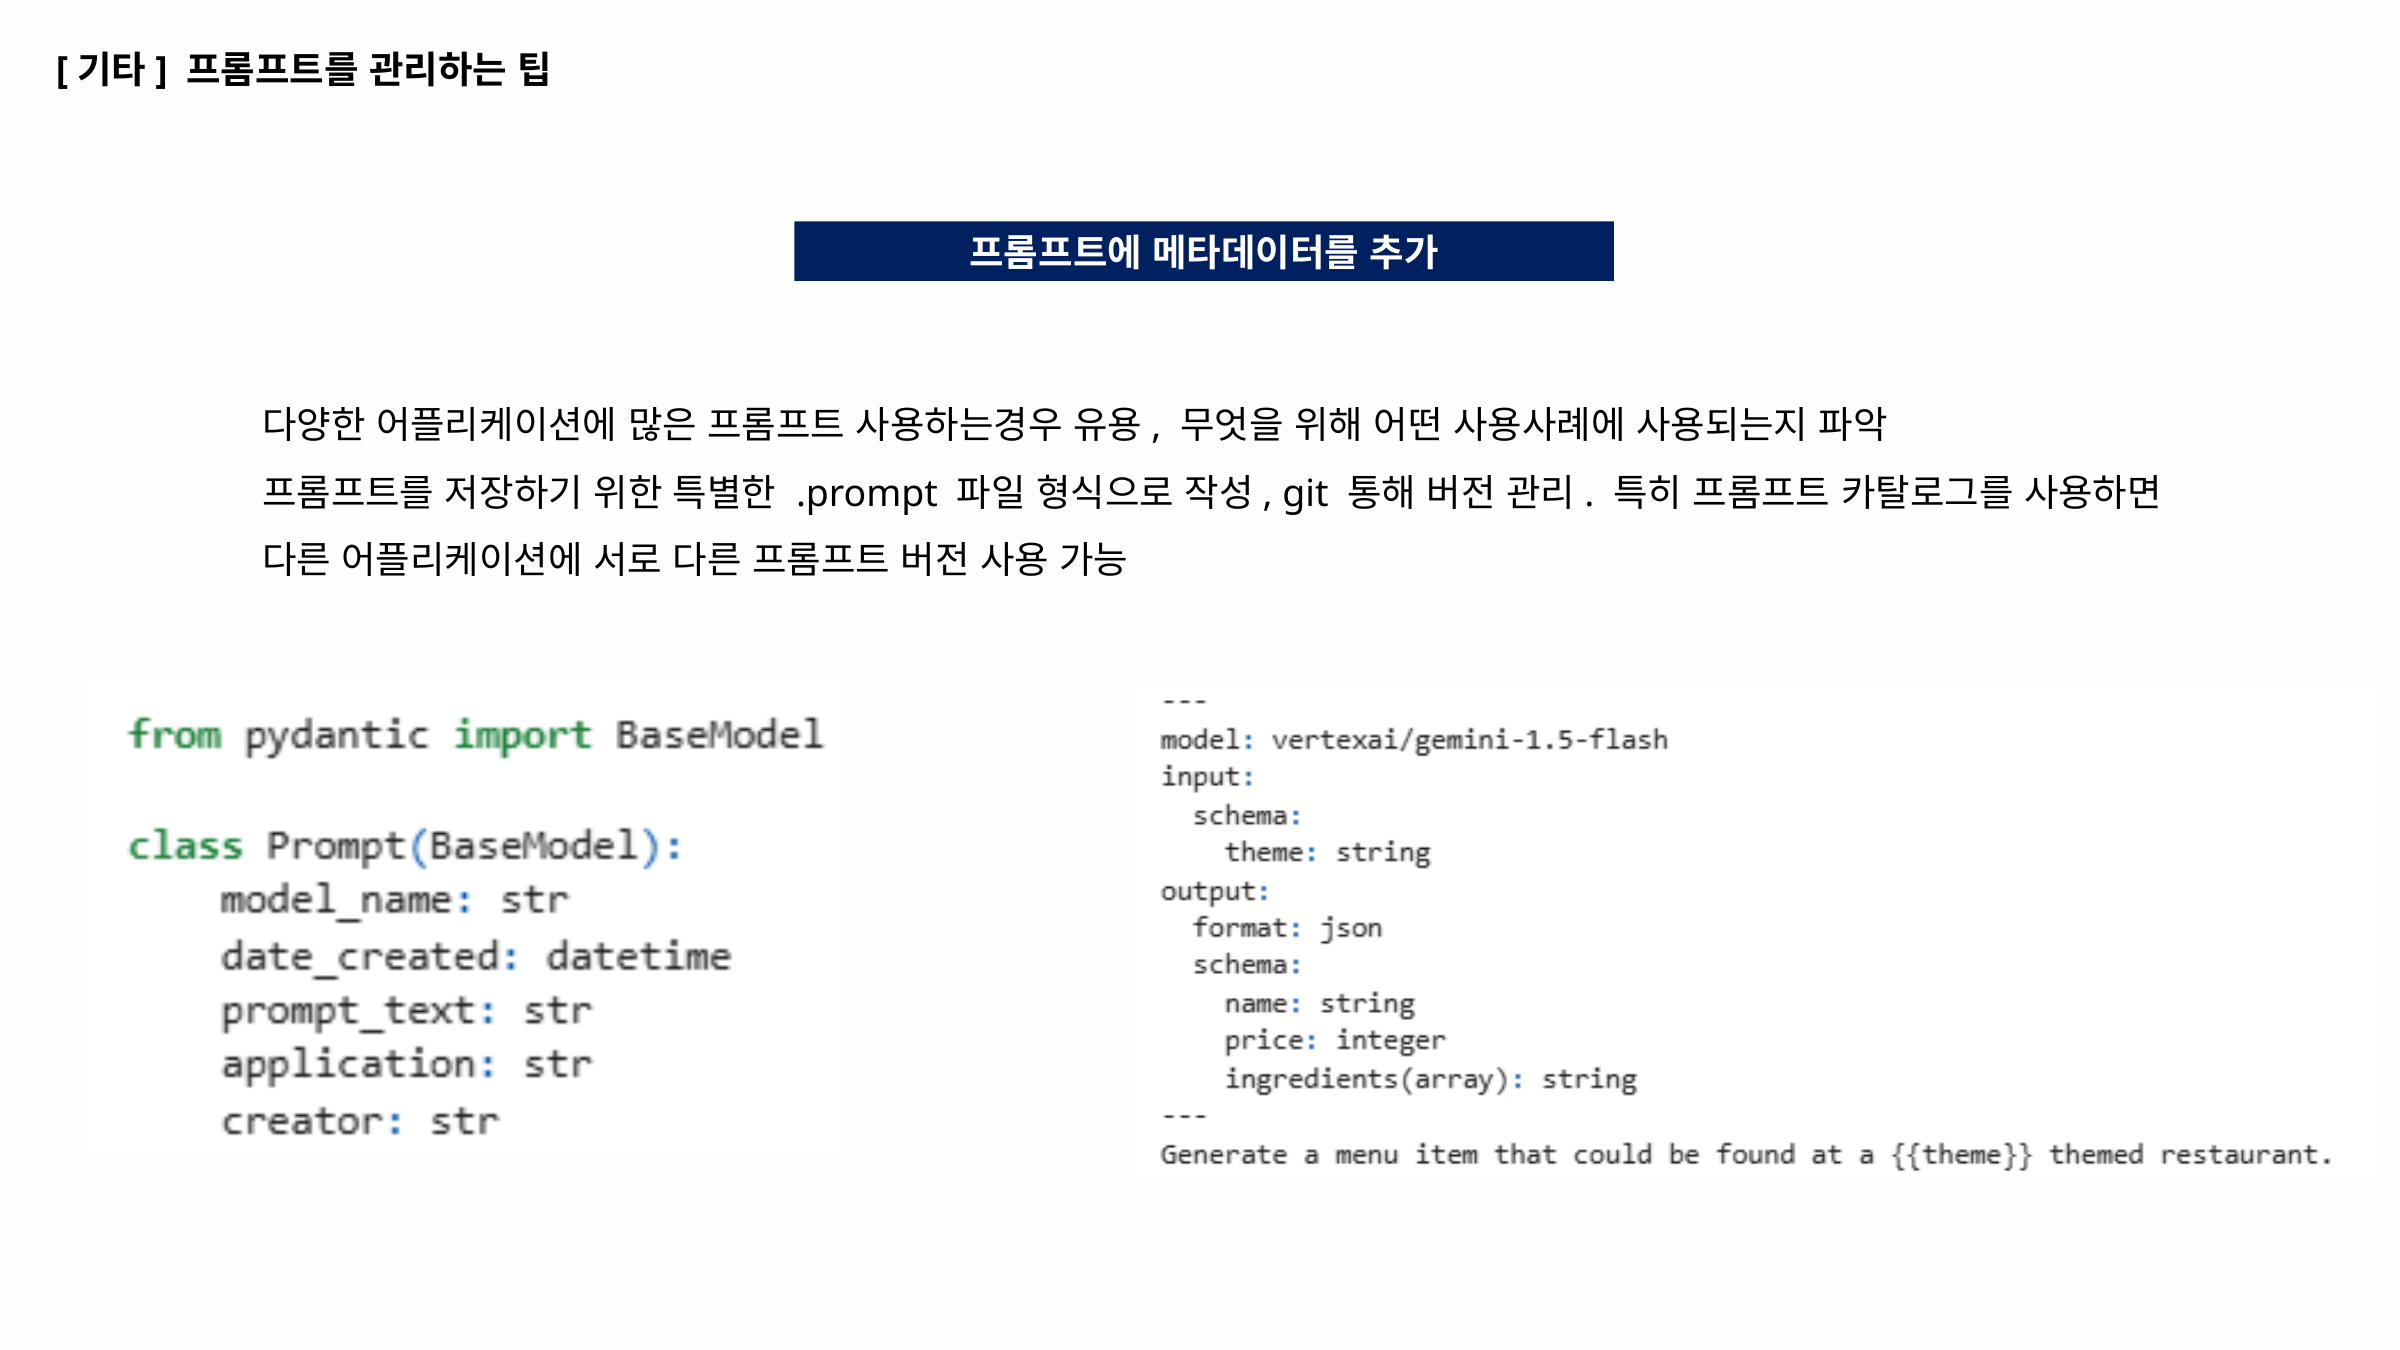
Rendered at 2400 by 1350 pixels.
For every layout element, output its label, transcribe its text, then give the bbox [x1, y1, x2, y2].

picture [85, 682, 843, 1152]
text_box 다양한 어플리케이션에 많은 프롬프트 사용하는경우 유용, 무엇을 위해 어떤 사용사례에 사용되는지 파악 프롬프트를 저장하기 위한 특별한 .prompt 파일 형식으로 작성, git 통해 버전 관리. 특히 프롬프트 카탈로그를 사용하면 다른 어플리케이션에 서로 다른 프롬프트 버전 사용 가능 [247, 371, 2180, 589]
text_box 프롬프트에 메타데이터를 추가 [794, 221, 1614, 281]
text_box [기타] 프롬프트를 관리하는 팁 [41, 38, 568, 99]
picture [1134, 683, 2377, 1178]
